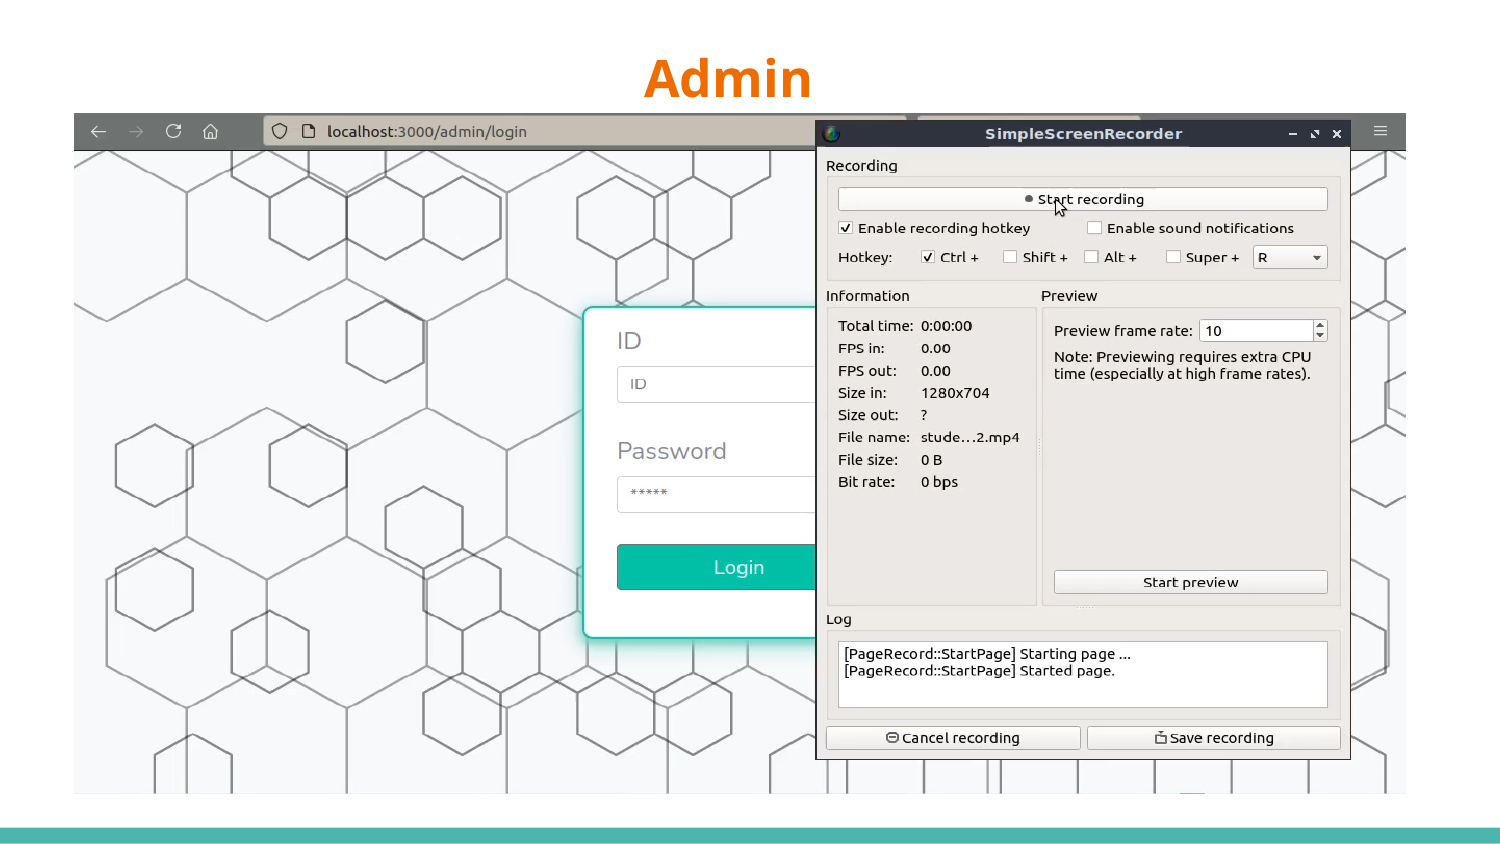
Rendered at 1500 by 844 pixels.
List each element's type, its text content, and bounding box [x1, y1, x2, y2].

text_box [73, 112, 1407, 795]
text_box Admin [143, 29, 1315, 110]
